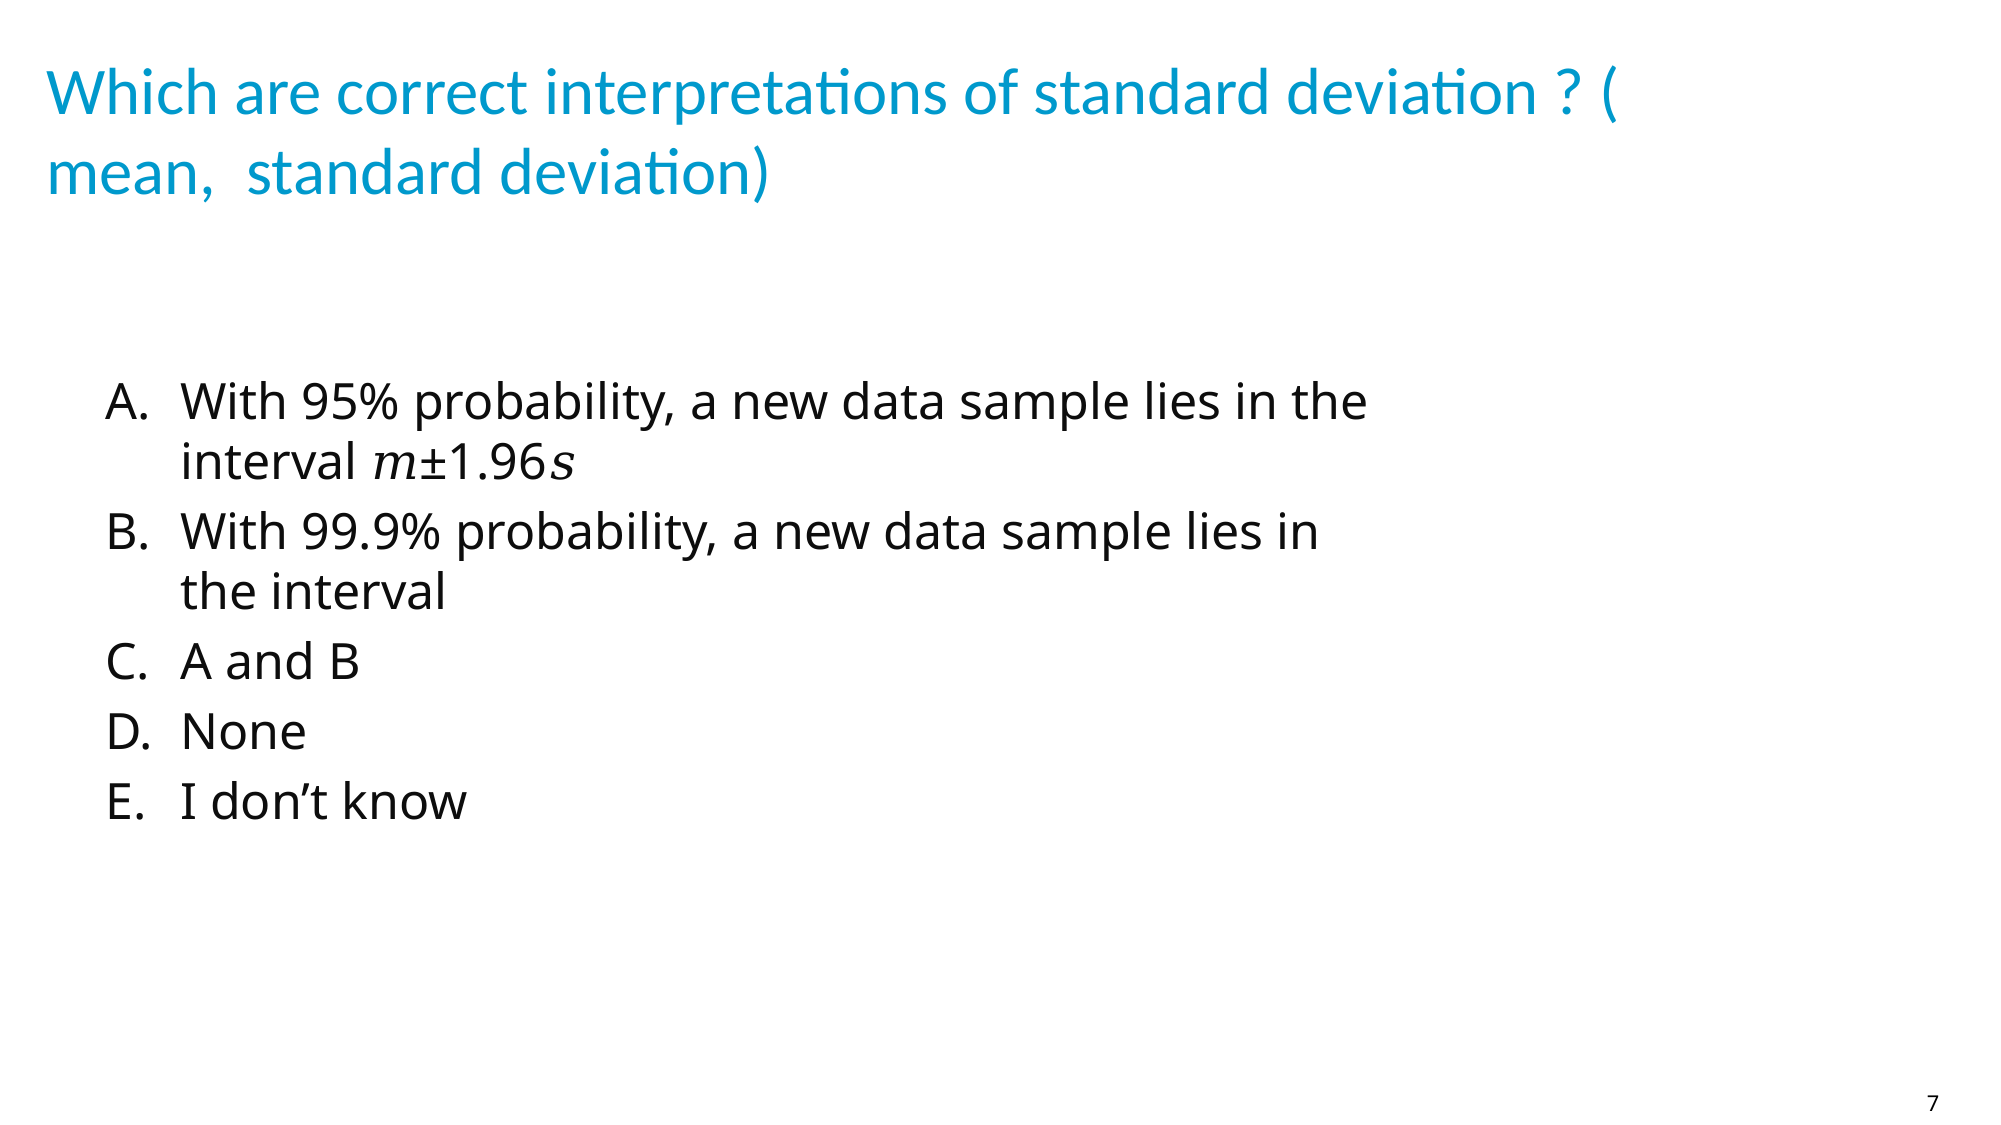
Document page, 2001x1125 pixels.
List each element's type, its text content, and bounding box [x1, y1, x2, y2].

footer 7 [1866, 1082, 2000, 1125]
